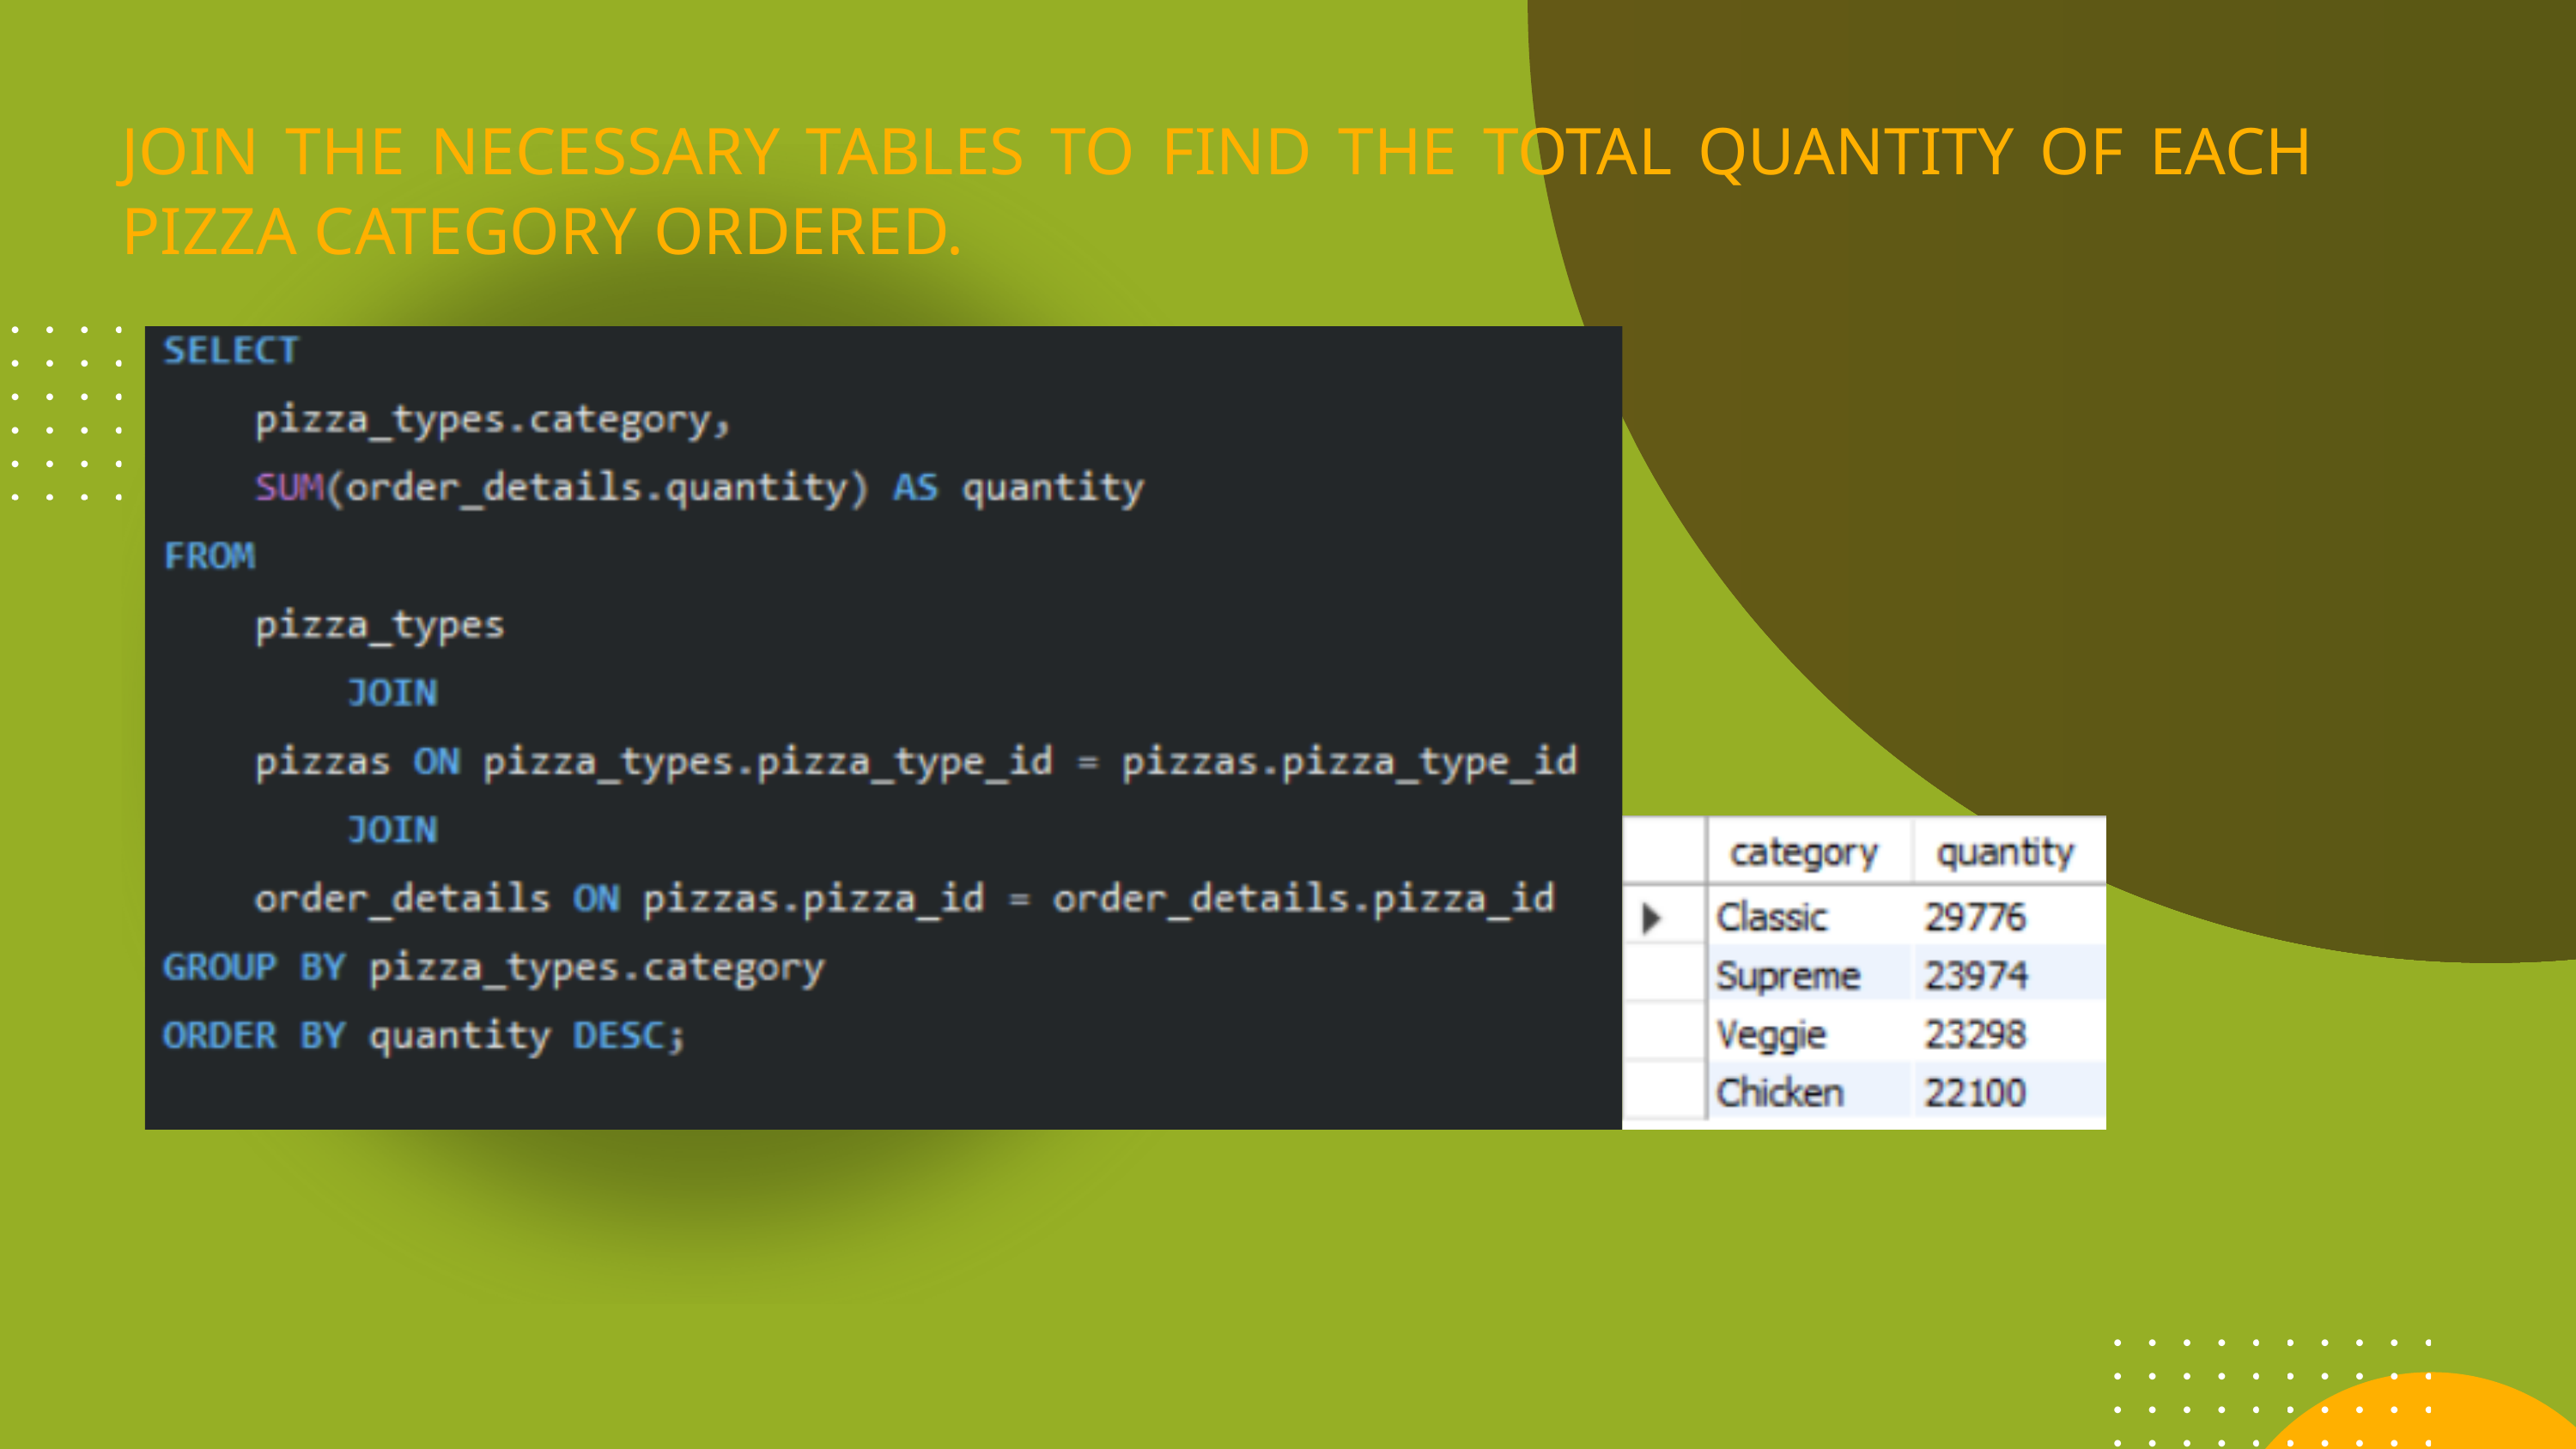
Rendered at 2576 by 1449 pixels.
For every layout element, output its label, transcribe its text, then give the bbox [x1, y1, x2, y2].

text_box [2114, 1339, 2432, 1449]
text_box [121, 348, 1283, 1304]
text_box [1527, 0, 2576, 963]
text_box [0, 326, 122, 500]
text_box JOIN THE NECESSARY TABLES TO FIND THE TOTAL QUANTITY OF EACH PIZZA CATEGORY ORDERED. [121, 107, 1521, 348]
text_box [2213, 1372, 2576, 1449]
text_box [144, 348, 1622, 1130]
text_box [1622, 970, 2106, 1130]
